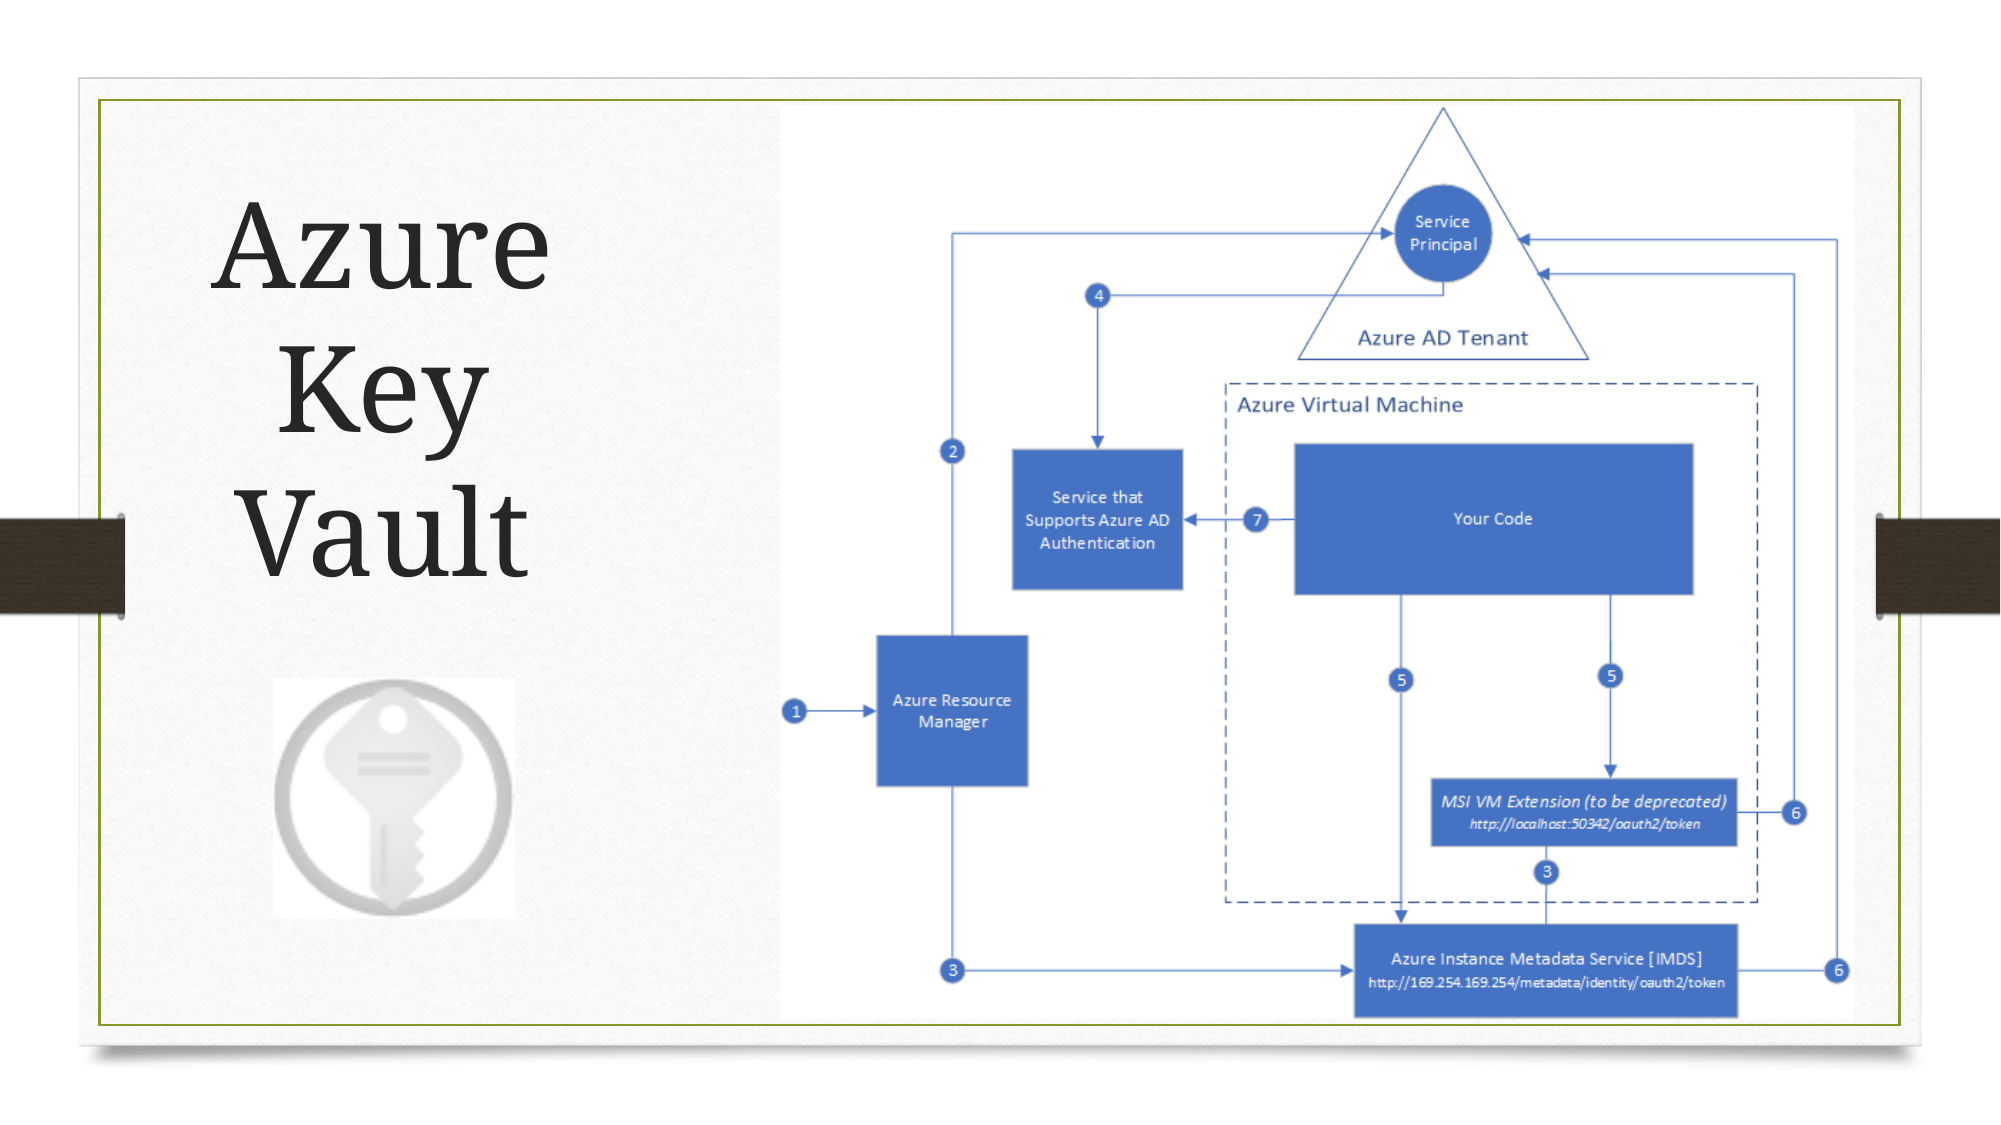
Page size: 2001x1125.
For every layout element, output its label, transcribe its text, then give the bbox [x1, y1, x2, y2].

picture [0, 0, 2001, 1125]
text_box Azure Key Vault [130, 160, 635, 608]
